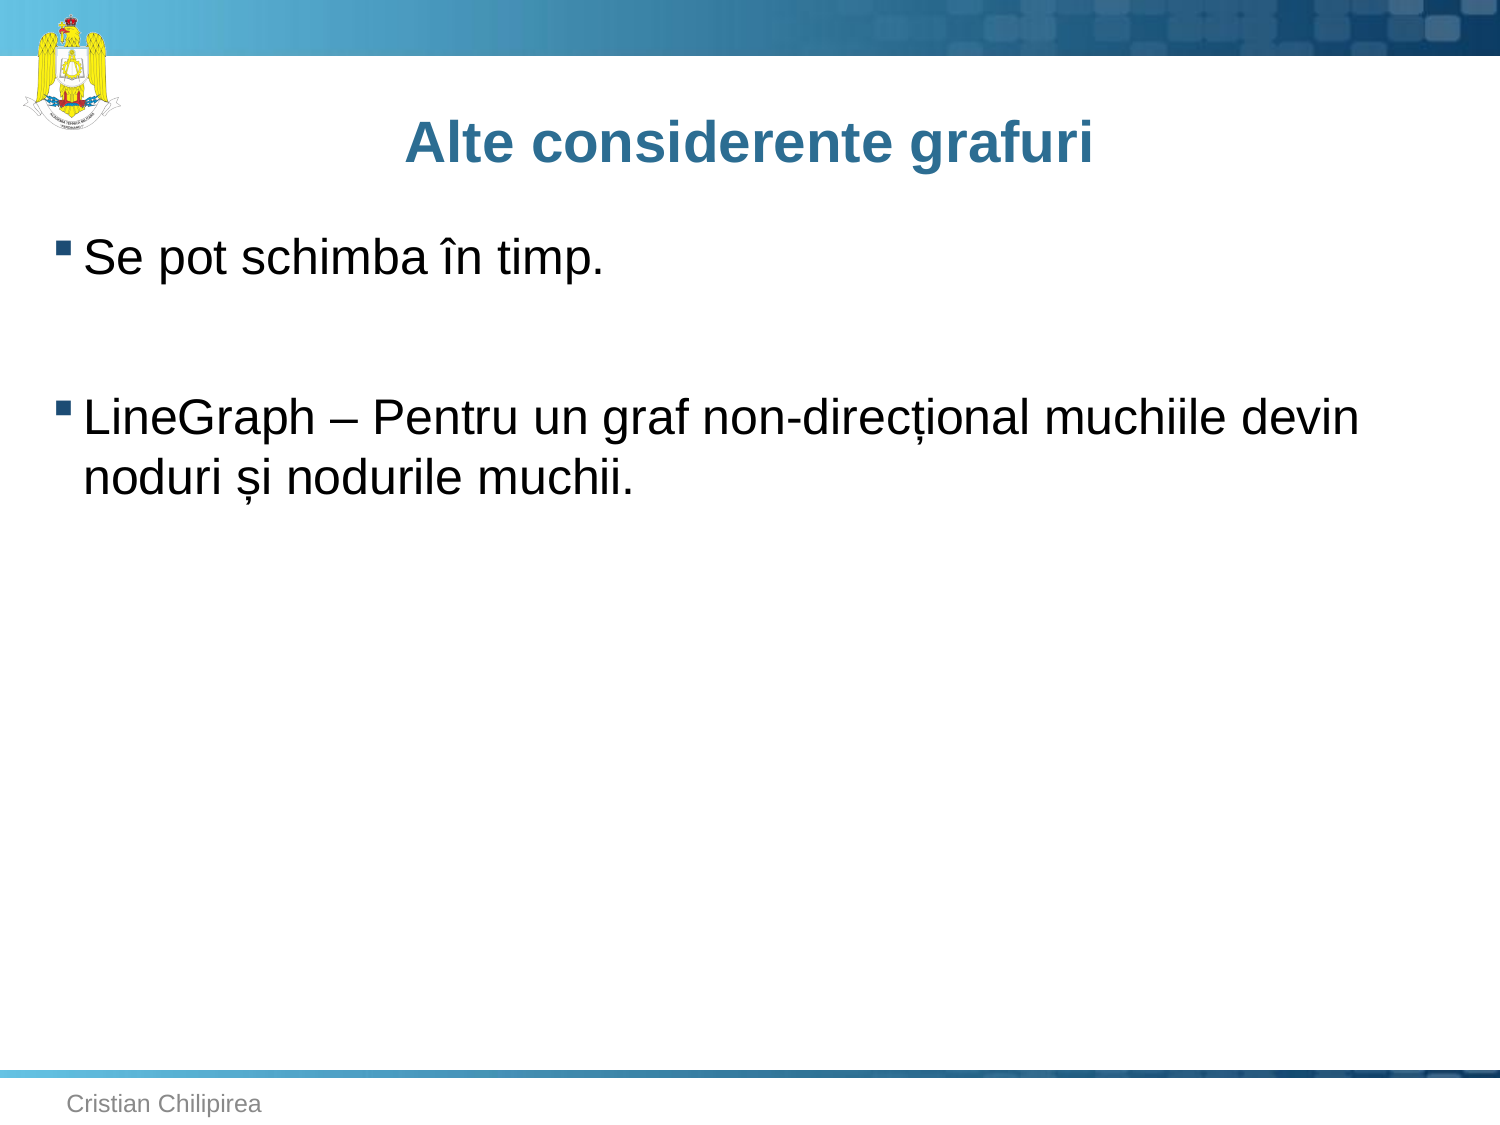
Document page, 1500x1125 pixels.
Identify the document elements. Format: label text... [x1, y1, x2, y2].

title Alte considerente grafuri [51, 102, 1449, 178]
picture [0, 1070, 1500, 1078]
list Se pot schimba în timp. LineGraph – Pentru un graf non-direcțional muchiile devin noduri și nodurile muchii. [52, 217, 1451, 1053]
picture [0, 0, 1500, 130]
footer Cristian Chilipirea [51, 1083, 1157, 1125]
